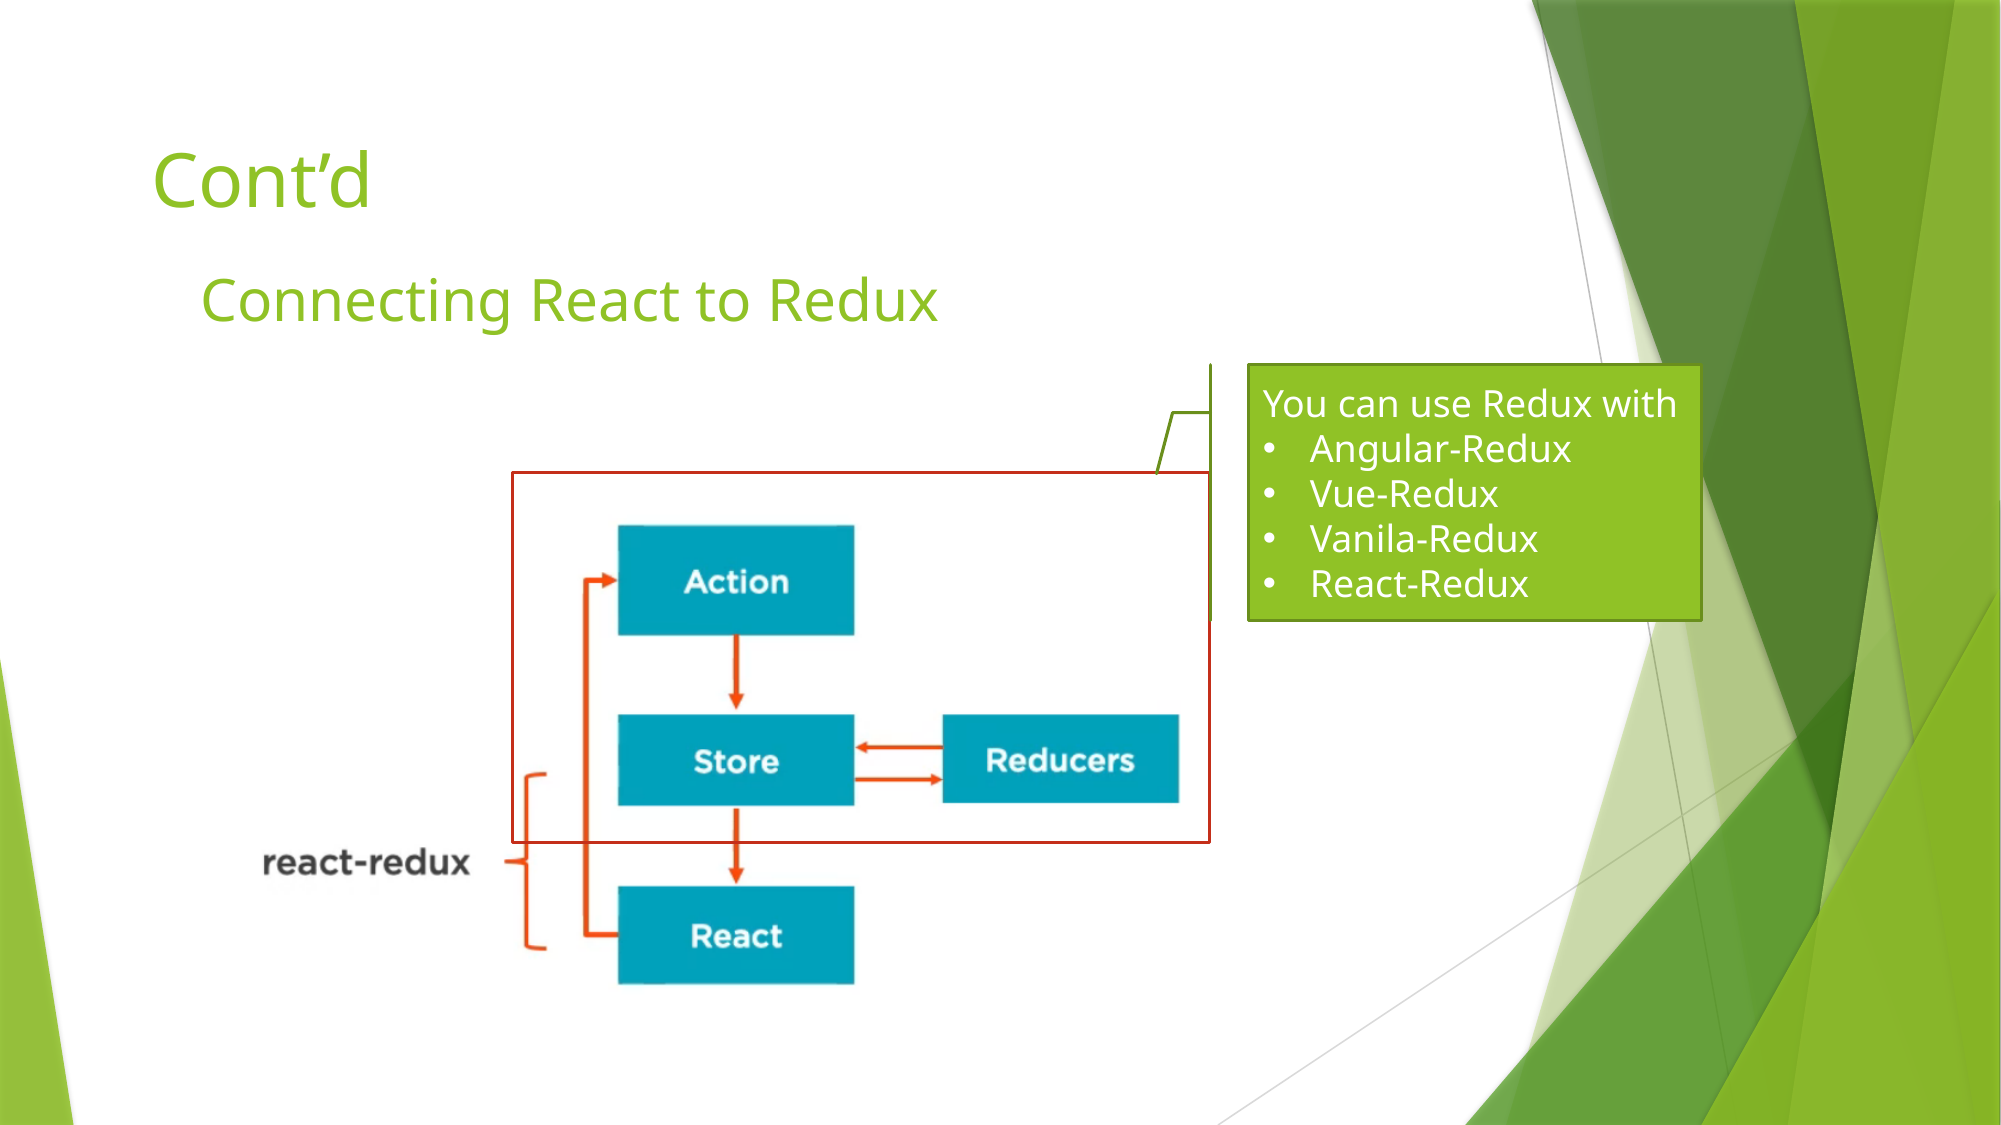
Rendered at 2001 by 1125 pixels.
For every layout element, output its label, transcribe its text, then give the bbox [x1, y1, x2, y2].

text_box You can use Redux with Angular-Redux Vue-Redux Vanila-Redux React-Redux [1247, 363, 1703, 622]
picture [251, 472, 1249, 1054]
text_box Cont’d [136, 125, 1547, 342]
text_box You can use Redux with Angular-Redux Vue-Redux Vanila-Redux React-Redux [1155, 363, 1213, 471]
